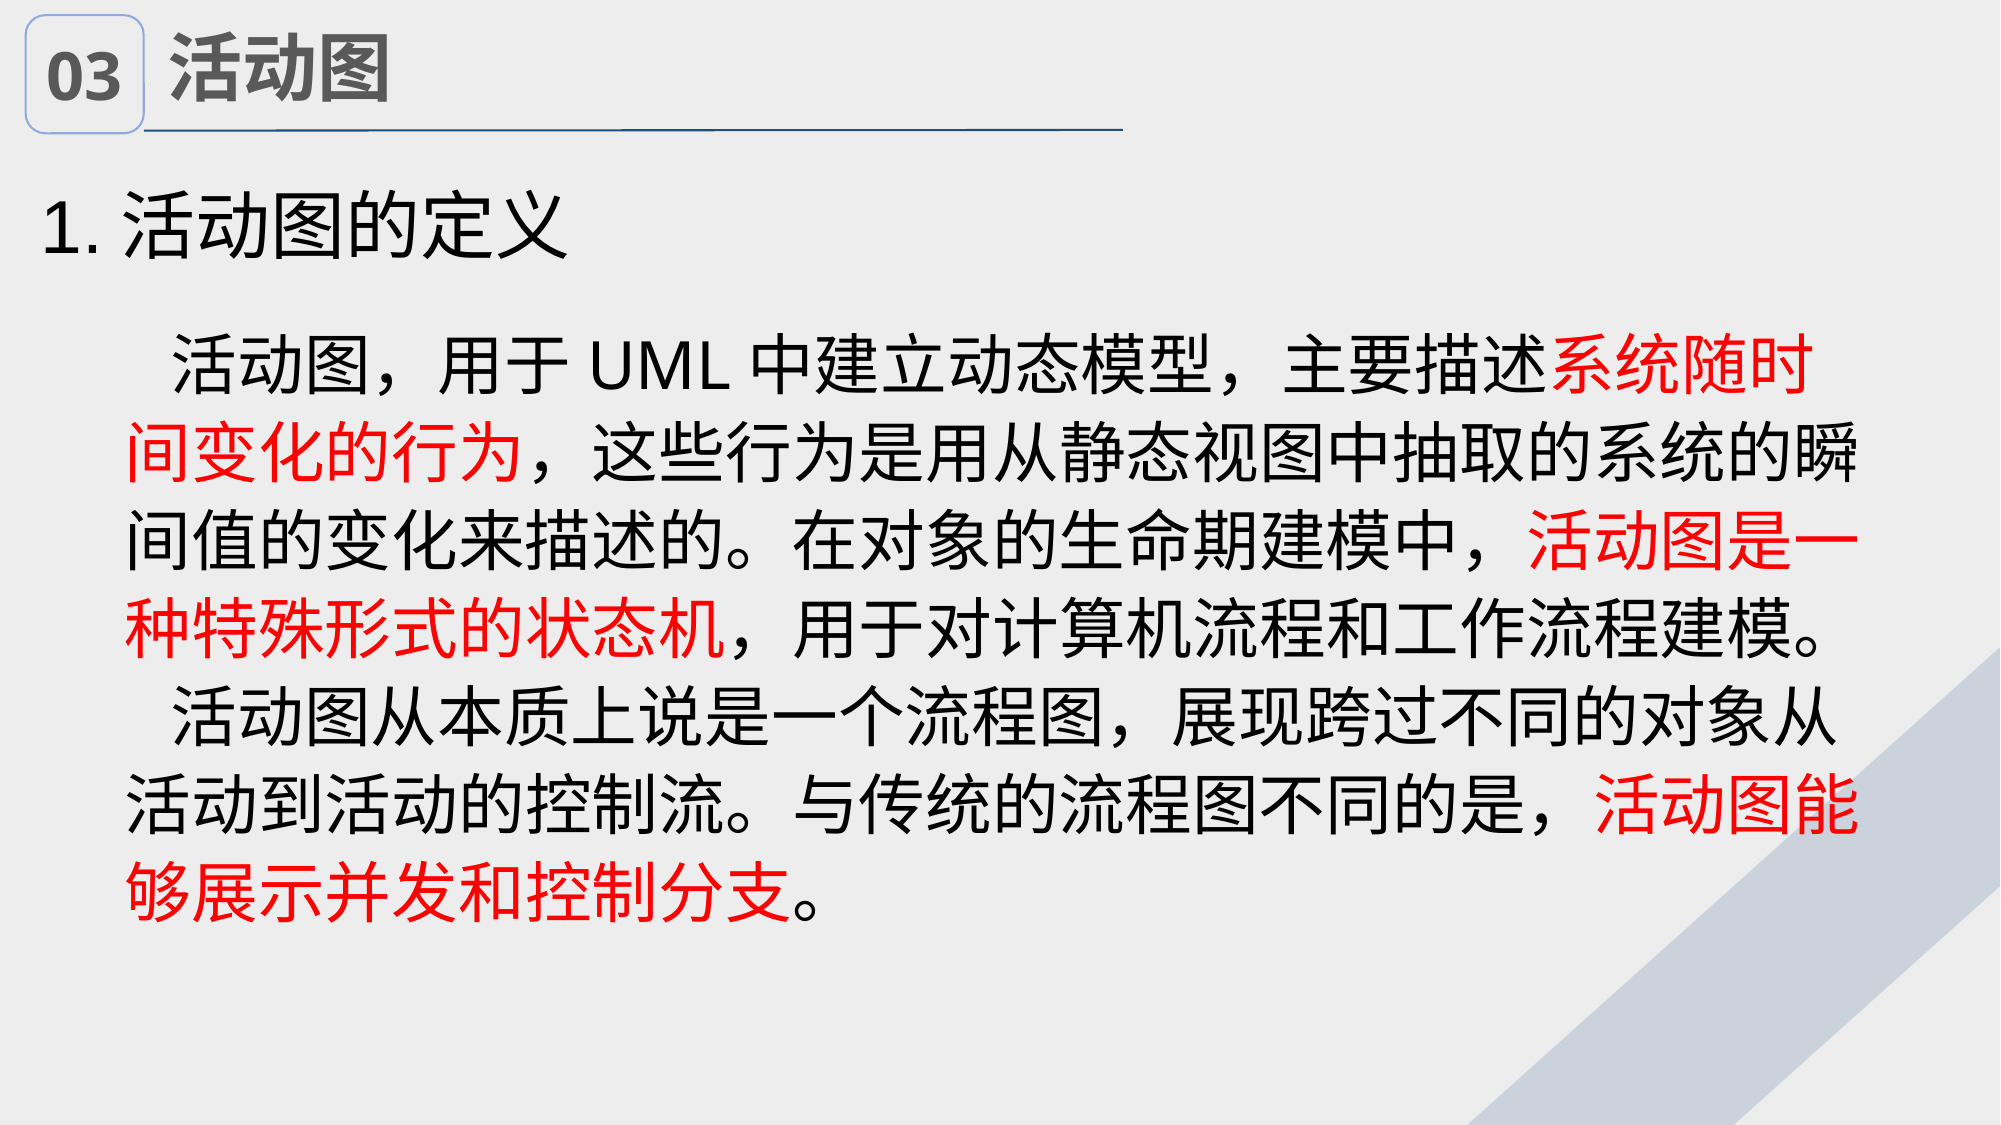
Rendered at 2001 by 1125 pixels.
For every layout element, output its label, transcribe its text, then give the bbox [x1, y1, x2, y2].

text_box 03 [24, 14, 145, 135]
text_box 活动图 [114, 13, 446, 118]
text_box [1465, 1023, 1849, 1125]
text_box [25, 171, 1890, 1023]
text_box [1890, 645, 2000, 987]
